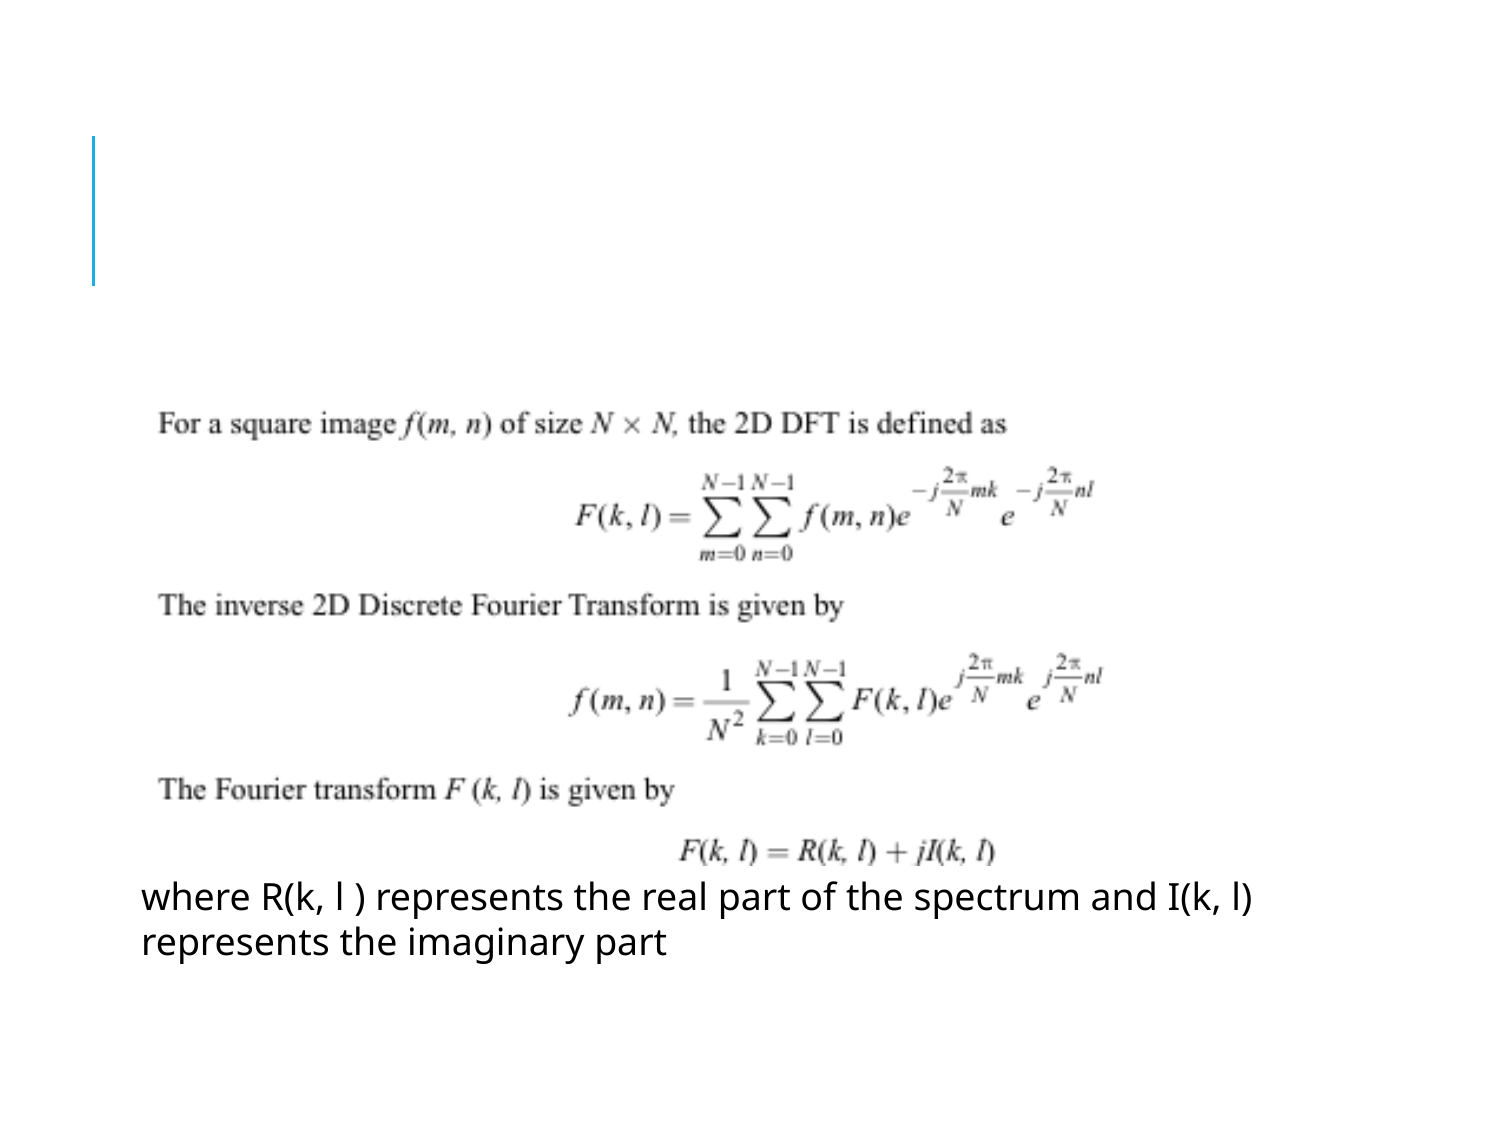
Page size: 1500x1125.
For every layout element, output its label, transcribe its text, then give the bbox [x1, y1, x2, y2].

text_box where R(k, l ) represents the real part of the spectrum and I(k, l) represents the imaginary part [125, 865, 1322, 971]
picture [147, 389, 1129, 866]
